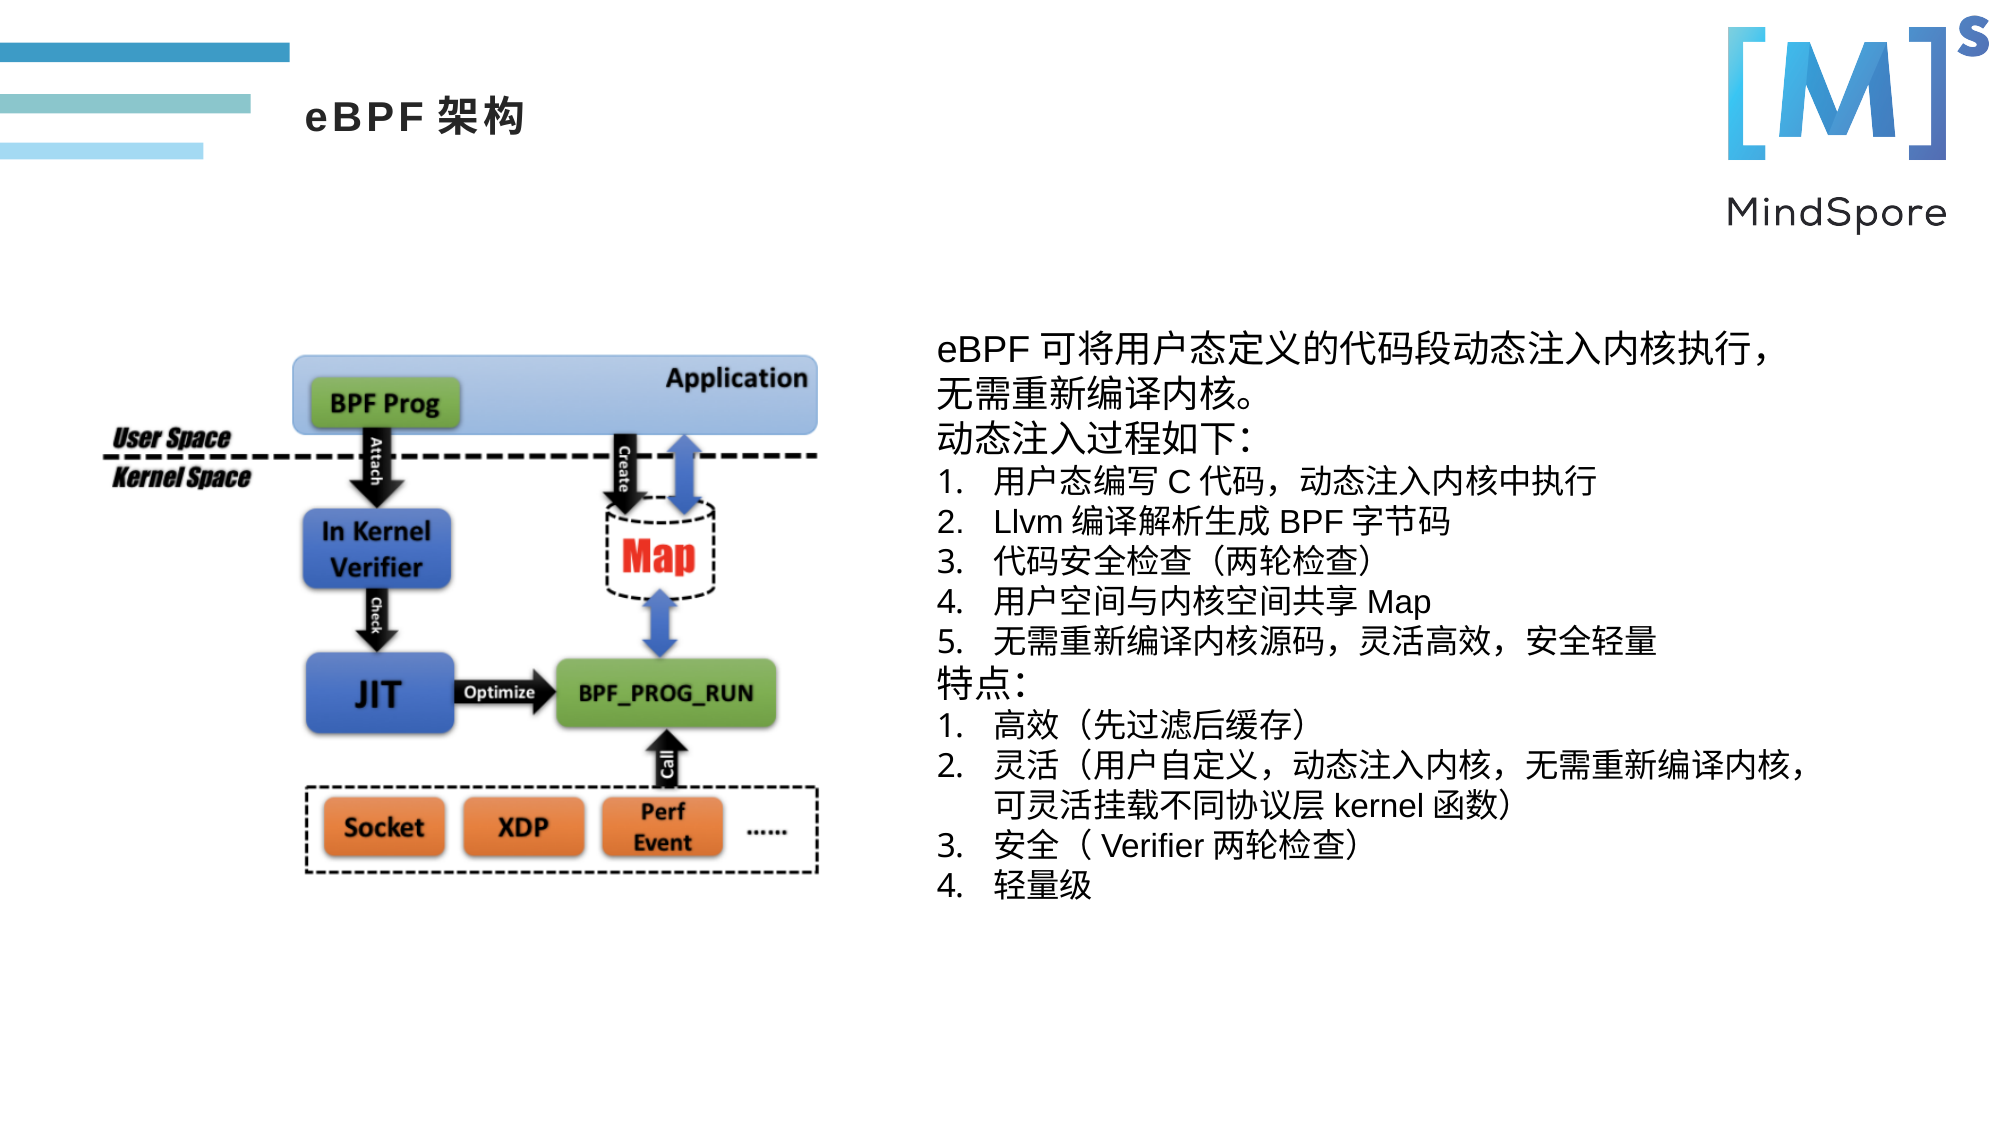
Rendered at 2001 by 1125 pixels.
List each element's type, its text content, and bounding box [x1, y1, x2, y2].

text_box [0, 42, 291, 63]
text_box [0, 93, 252, 114]
picture [101, 317, 878, 895]
text_box [0, 142, 204, 160]
text_box eBPF可将用户态定义的代码段动态注入内核执行，无需重新编译内核。 动态注入过程如下： 用户态编写C代码，动态注入内核中执行 Llvm编译解析生成BPF字节码 代码安全检查（两轮检查） 用户空间与内核空间共享Map 无需重新编译内核源码，灵活高效，安全轻量 特点： 高效（先过滤后缓存） 灵活（用户自定义，动态注入内核，无需重新编译内核，可灵活挂载不同协议层kernel函数） 安全（Verifier两轮检查） 轻量级 [922, 317, 1812, 912]
text_box eBPF架构 [289, 0, 1101, 221]
picture [1714, 9, 1989, 241]
